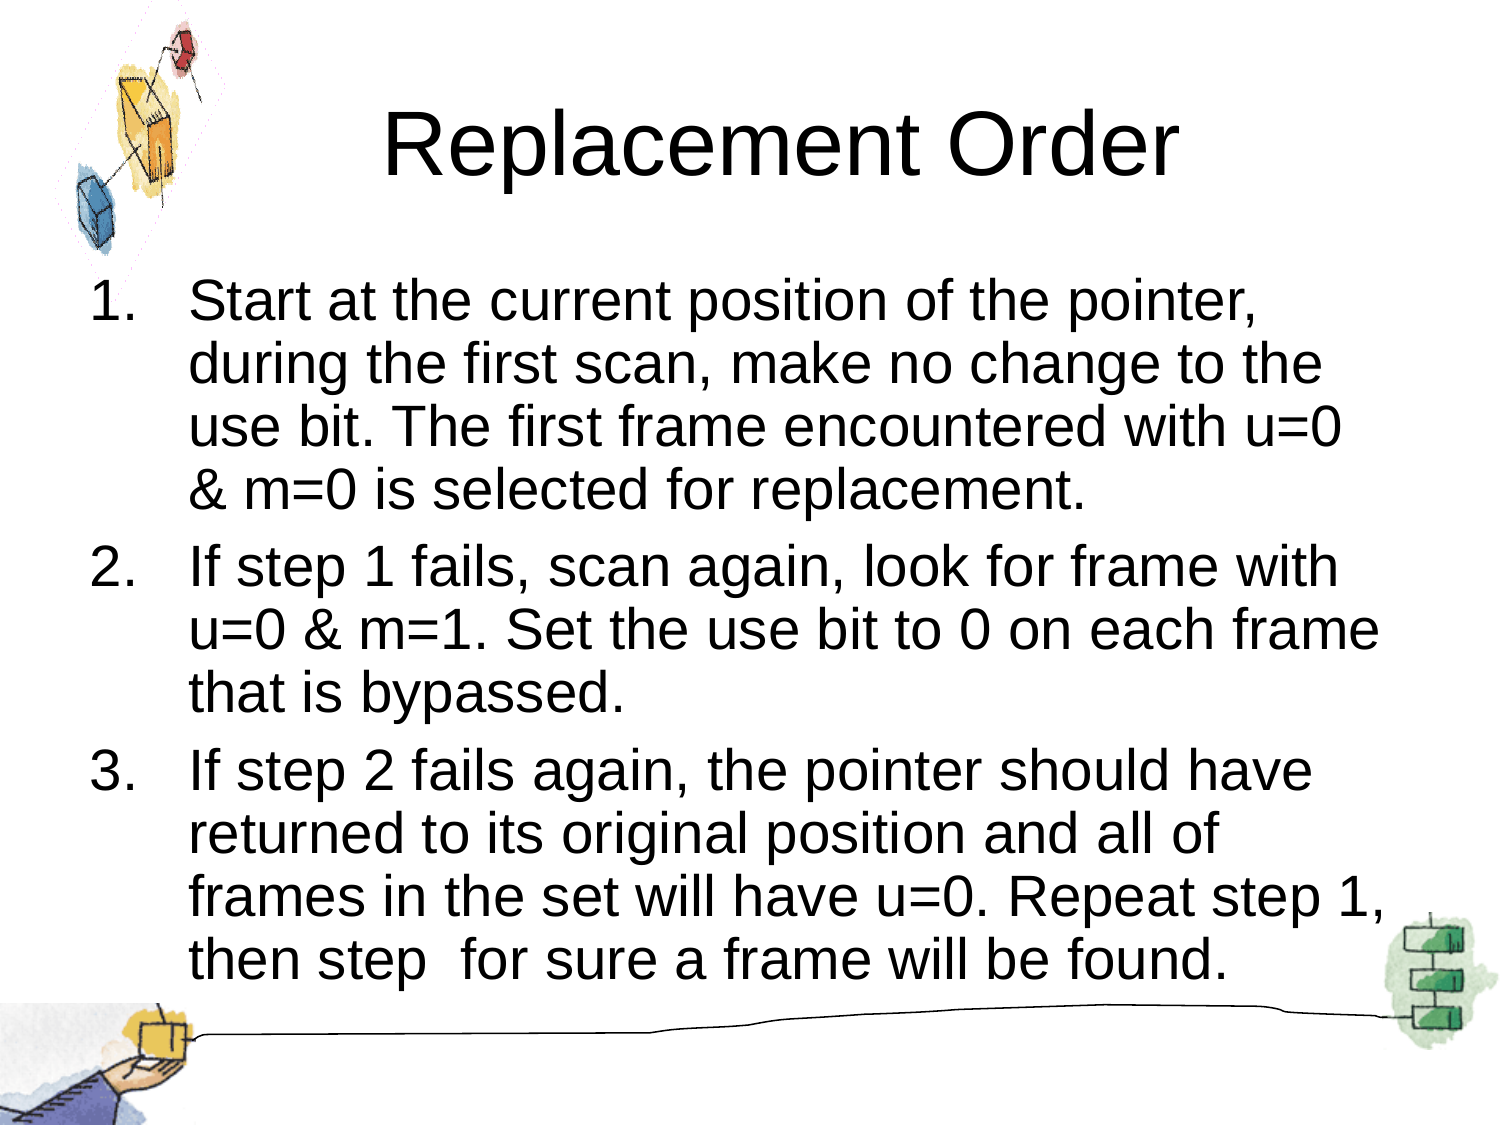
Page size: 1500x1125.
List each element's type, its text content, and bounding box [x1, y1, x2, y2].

text_box Replacement Order [162, 45, 1400, 233]
picture [1382, 912, 1500, 1050]
text_box Start at the current position of the pointer, during the first scan, make no change to the use bit. The first frame encountered with u=0 & m=0 is selected for replacement. If step 1 fails, scan again, look for frame with u=0 & m=1. Set the use bit to 0 on each frame that is bypassed. If step 2 fails again, the pointer should have returned to its original position and all of frames in the set will have u=0. Repeat step 1, then step for sure a frame will be found. [74, 262, 1413, 1005]
picture [0, 1003, 196, 1125]
picture [52, 0, 225, 304]
